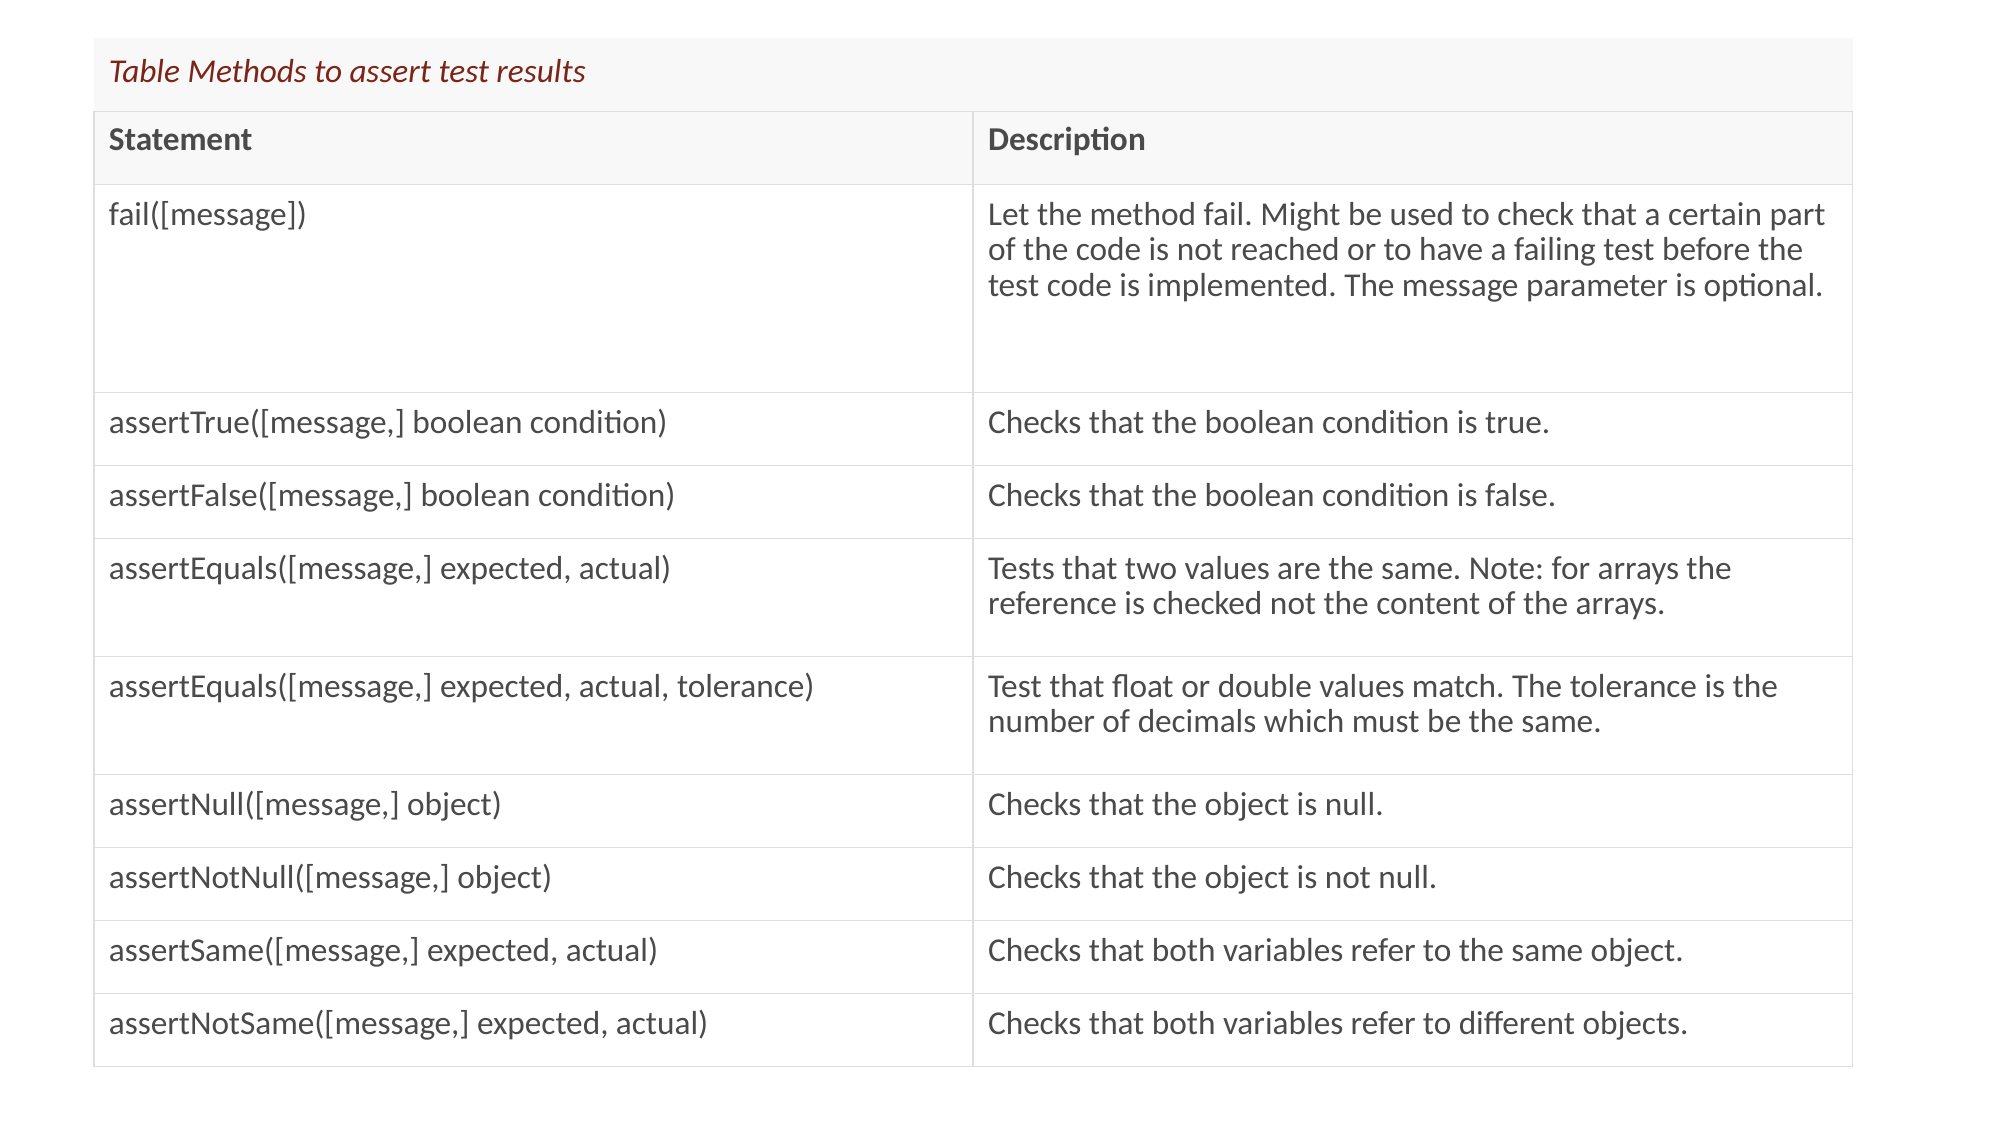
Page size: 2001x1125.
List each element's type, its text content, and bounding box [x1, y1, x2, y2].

table_header Table Methods to assert test results [94, 38, 1853, 111]
table_cell assertEquals([message,] expected, actual) [95, 539, 972, 656]
table_cell Let the method fail. Might be used to check that a certain part of the code is not reached or to have a failing test before the test code is implemented. The message parameter is optional. [974, 185, 1852, 392]
table_cell assertNotNull([message,] object) [95, 848, 972, 920]
table_cell assertNotSame([message,] expected, actual) [95, 994, 972, 1066]
table_cell Checks that the object is not null. [974, 848, 1852, 920]
table_cell Checks that the boolean condition is false. [974, 466, 1852, 538]
table_cell Tests that two values are the same. Note: for arrays the reference is checked not the content of the arrays. [974, 539, 1852, 656]
table_cell assertTrue([message,] boolean condition) [95, 393, 972, 465]
table_cell Checks that the object is null. [974, 775, 1852, 847]
table_cell assertEquals([message,] expected, actual, tolerance) [95, 657, 972, 774]
table_cell Checks that both variables refer to the same object. [974, 921, 1852, 993]
table_cell assertNull([message,] object) [95, 775, 972, 847]
table_cell Description [974, 112, 1852, 184]
table_cell Checks that the boolean condition is true. [974, 393, 1852, 465]
table_cell assertSame([message,] expected, actual) [95, 921, 972, 993]
table_cell Statement [95, 112, 972, 184]
table_cell Test that float or double values match. The tolerance is the number of decimals which must be the same. [974, 657, 1852, 774]
table_cell assertFalse([message,] boolean condition) [95, 466, 972, 538]
table_cell fail([message]) [95, 185, 972, 392]
table_cell Checks that both variables refer to different objects. [974, 994, 1852, 1066]
